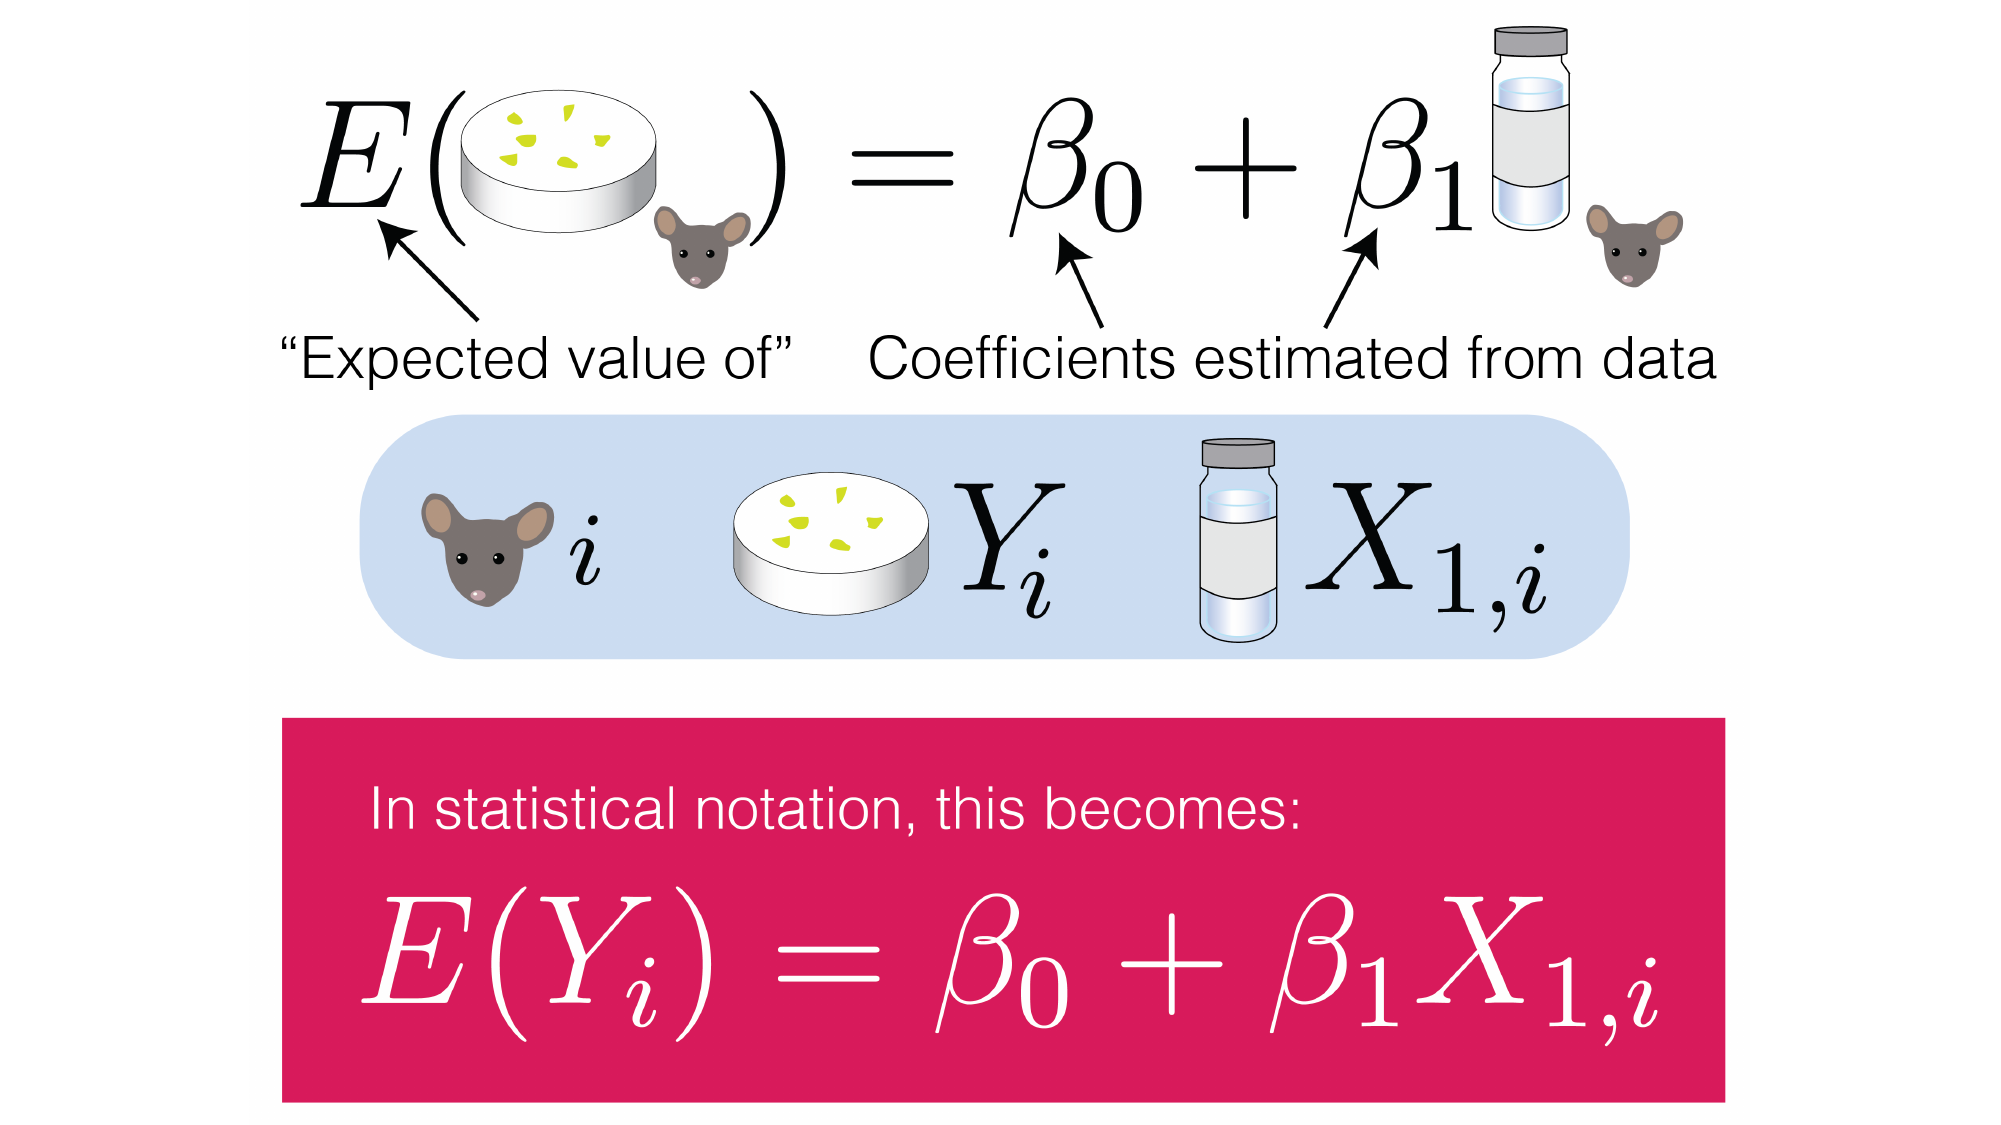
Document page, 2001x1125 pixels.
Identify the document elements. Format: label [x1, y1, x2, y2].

picture [249, 0, 1750, 1125]
